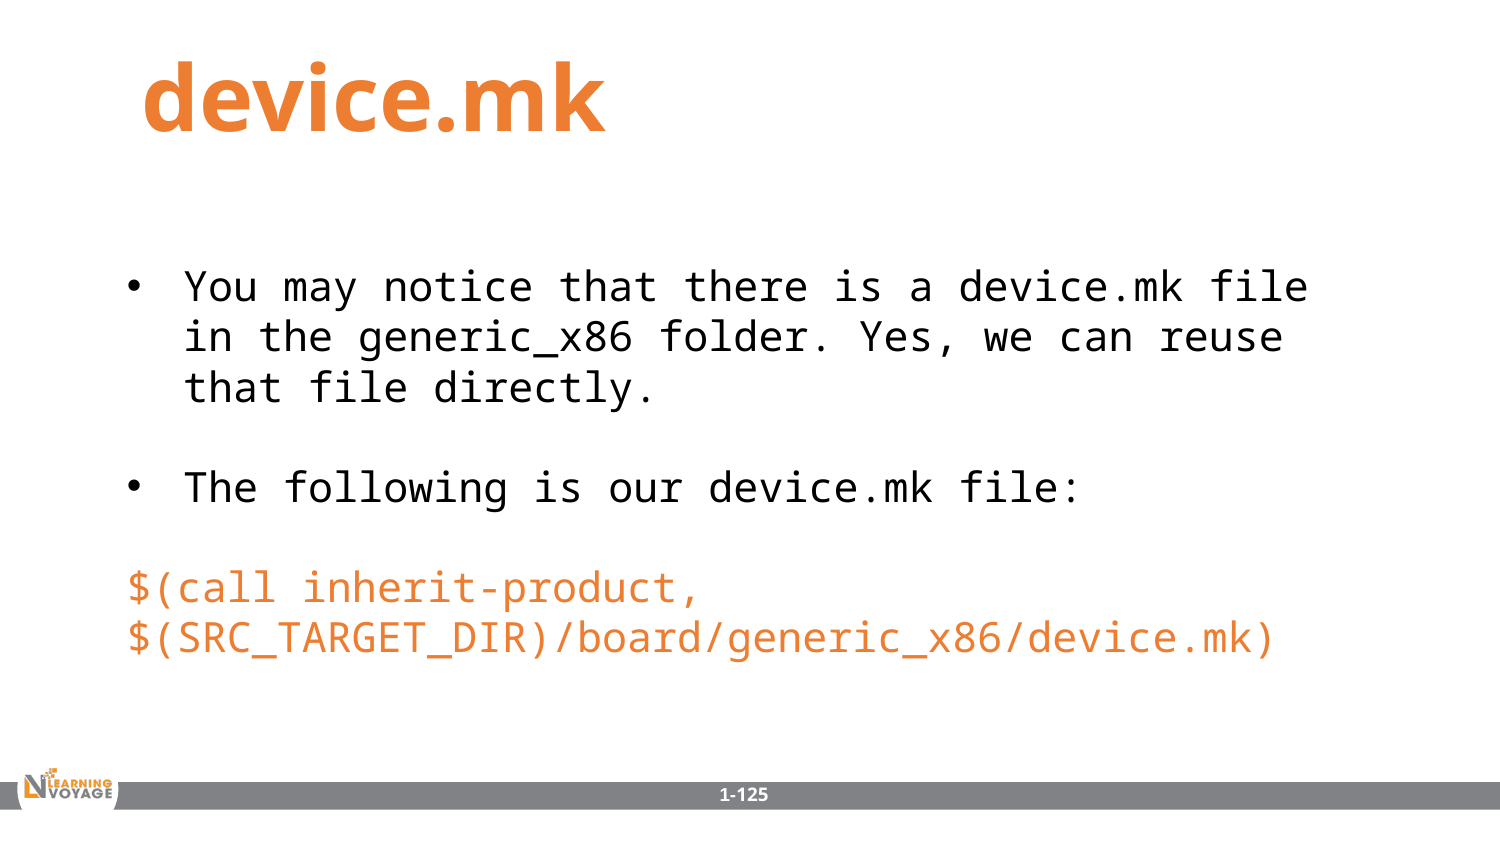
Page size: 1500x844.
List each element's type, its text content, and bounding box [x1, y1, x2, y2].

slide_number 1-125 [692, 770, 784, 821]
text_box You may notice that there is a device.mk file in the generic_x86 folder. Yes, we can reuse that file directly. The following is our device.mk file: $(call inherit-product, $(SRC_TARGET_DIR)/board/generic_x86/device.mk) [126, 258, 1373, 661]
text_box device.mk [126, 37, 1434, 153]
picture [0, 706, 144, 844]
